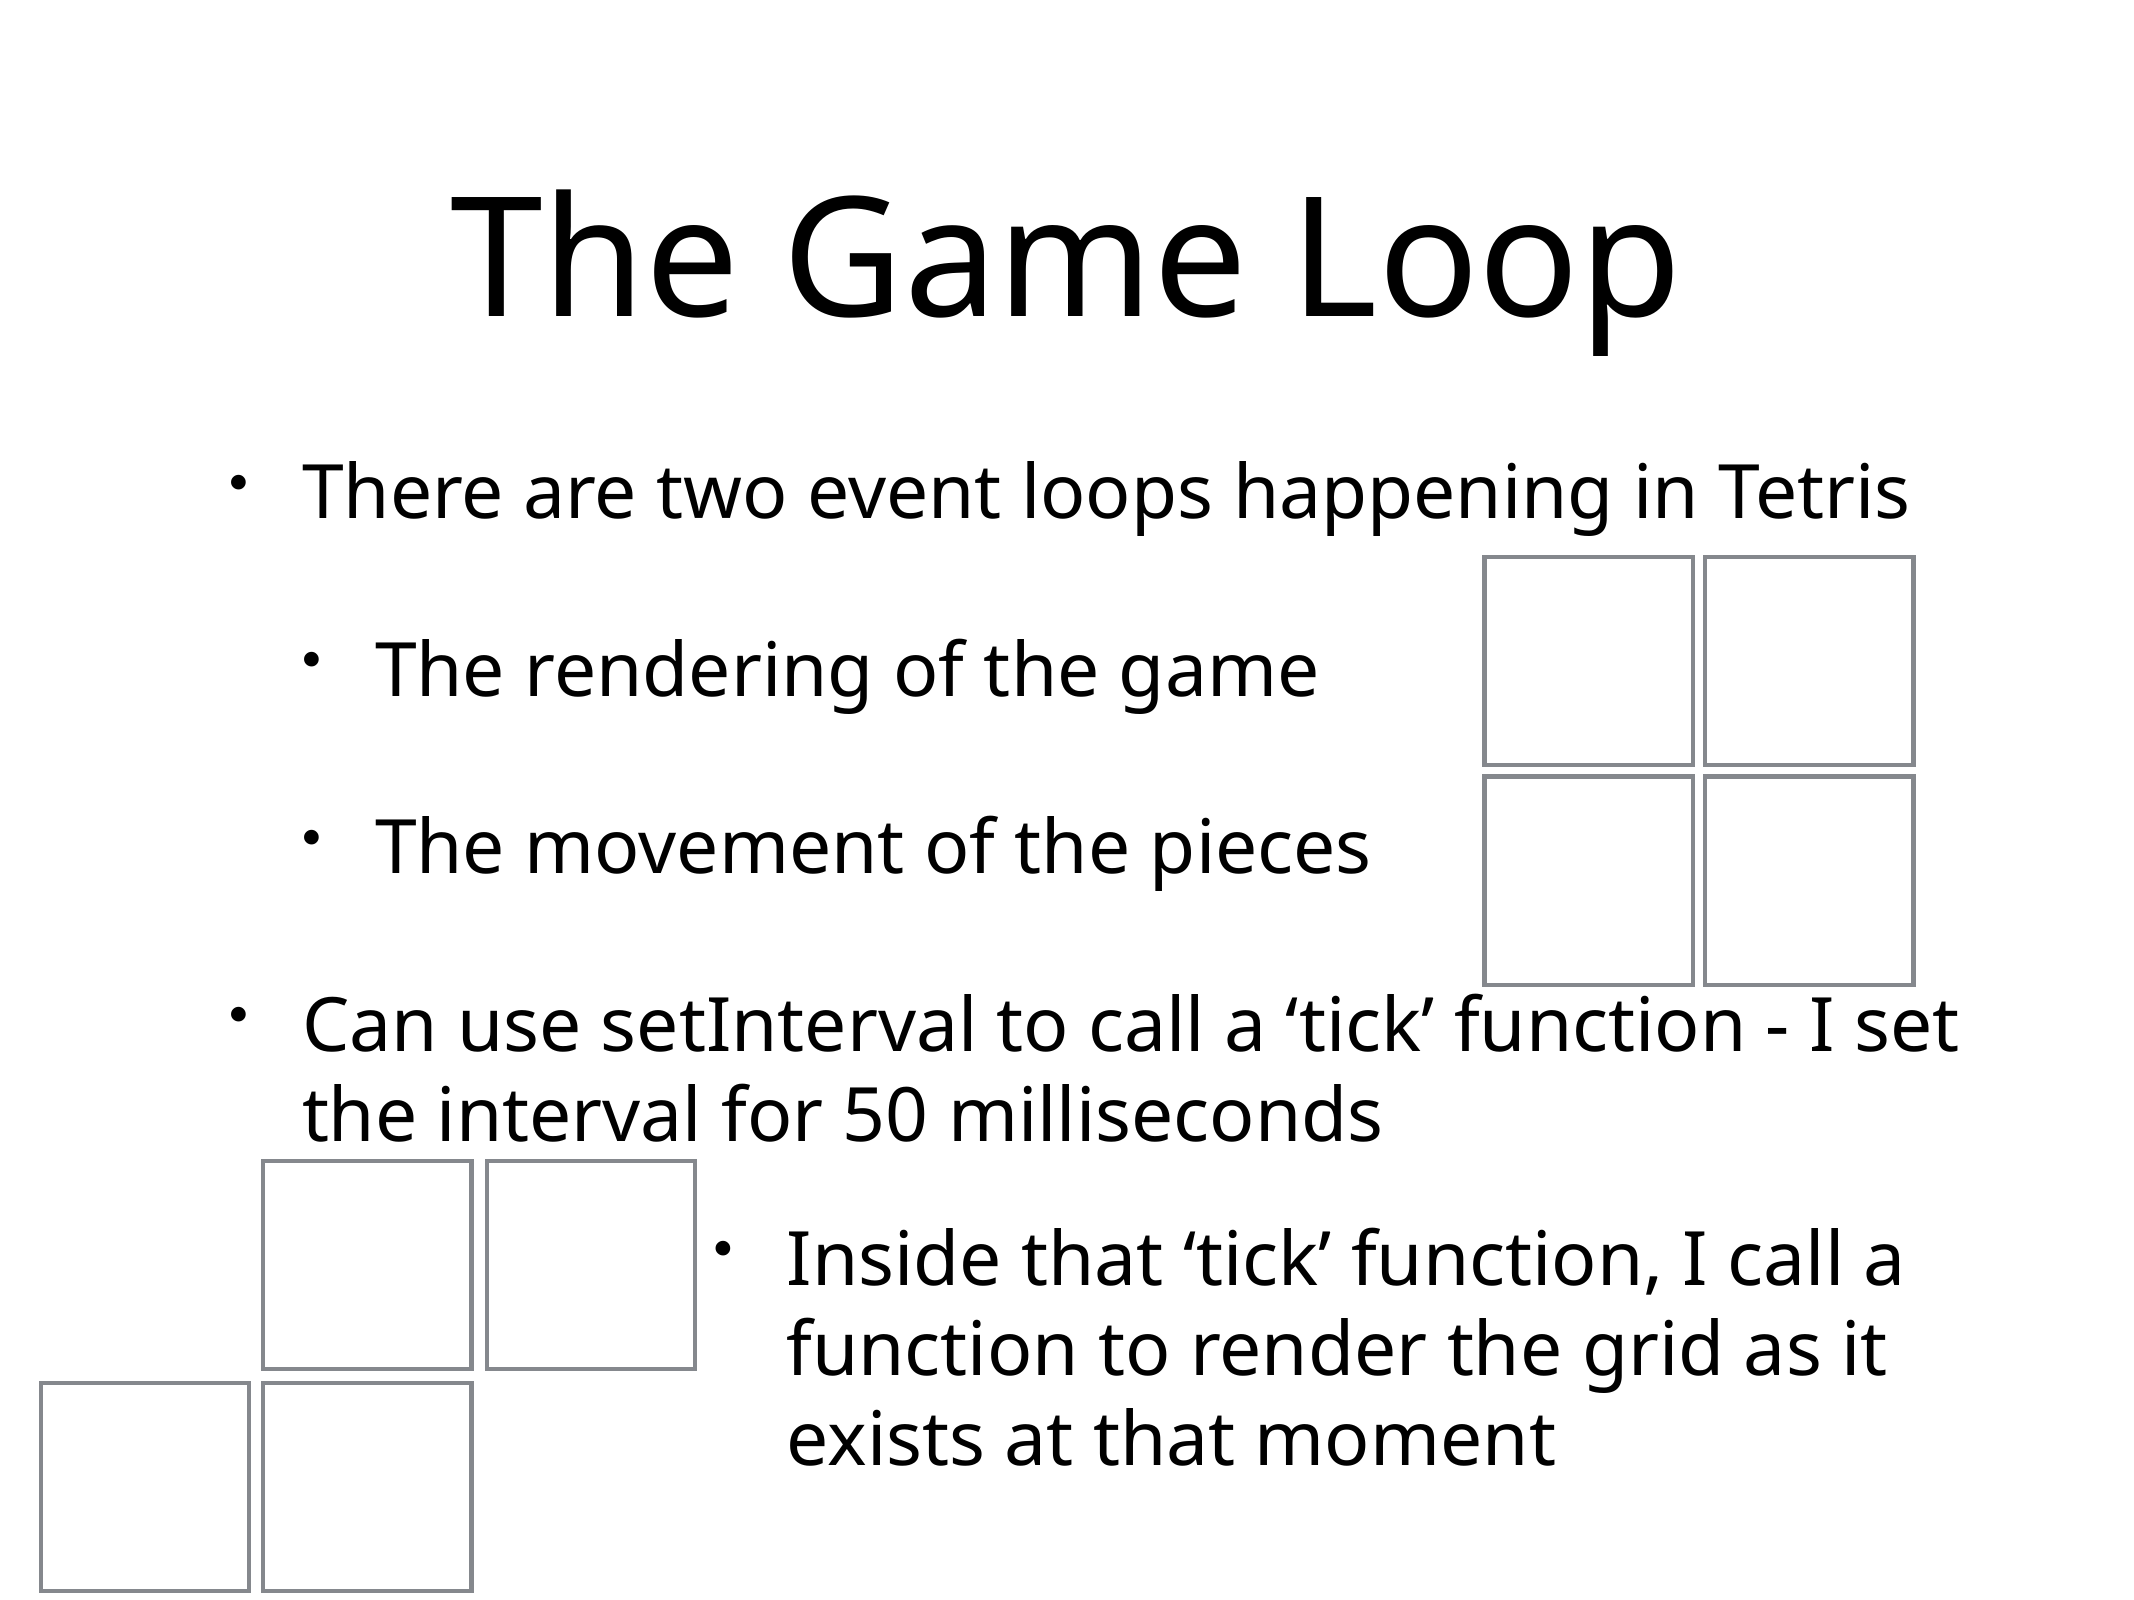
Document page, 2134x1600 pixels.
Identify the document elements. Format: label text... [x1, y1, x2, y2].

text_box [1705, 776, 1914, 985]
text_box [1484, 557, 1693, 766]
text_box [486, 1160, 640, 1370]
text_box Inside that ‘tick’ function, I call a function to render the grid as it exists at that moment [640, 1157, 2006, 1534]
text_box [263, 1382, 472, 1592]
text_box [1705, 557, 1914, 766]
text_box [40, 1382, 250, 1592]
text_box [263, 1160, 472, 1370]
list There are two event loops happening in Tetris The rendering of the game The movement of the pieces Can use setInterval to call a ‘tick’ function - I set the interval for 50 milliseconds [155, 283, 1978, 1317]
title The Game Loop [155, 72, 1978, 283]
text_box [1484, 776, 1693, 985]
